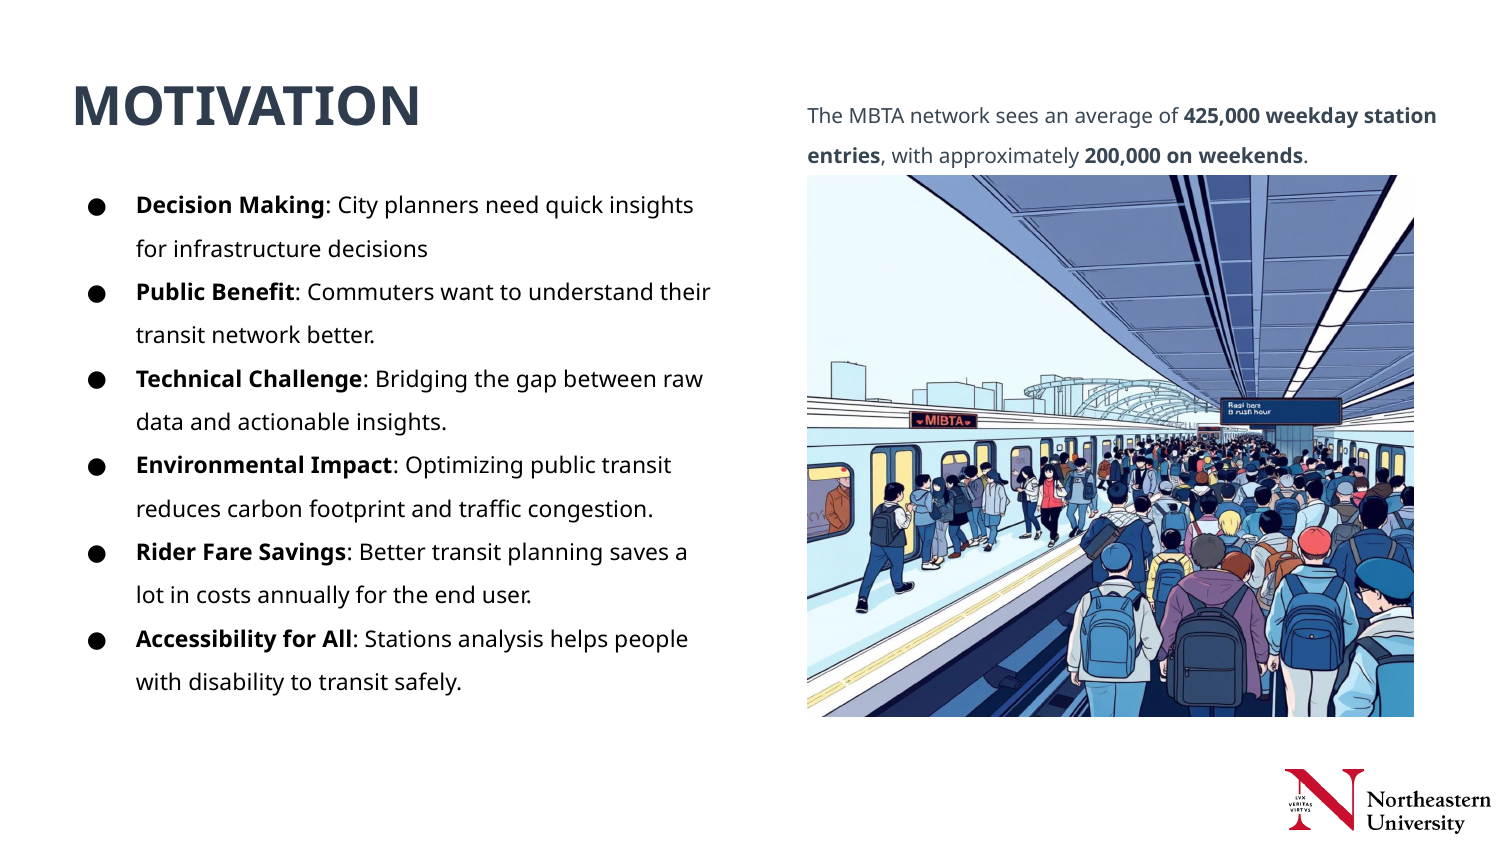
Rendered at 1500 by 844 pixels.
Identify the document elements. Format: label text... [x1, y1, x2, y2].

picture [1285, 768, 1493, 837]
text_box Decision Making: City planners need quick insights for infrastructure decisions Public Benefit: Commuters want to understand their transit network better. Technical Challenge: Bridging the gap between raw data and actionable insights. Environmental Impact: Optimizing public transit reduces carbon footprint and traffic congestion. Rider Fare Savings: Better transit planning saves a lot in costs annually for the end user. Accessibility for All: Stations analysis helps people with disability to transit safely. [60, 175, 715, 241]
text_box The MBTA network sees an average of 425,000 weekday station entries, with approximately 200,000 on weekends. [807, 88, 1438, 153]
picture [807, 174, 1414, 717]
text_box MOTIVATION [71, 55, 1174, 123]
